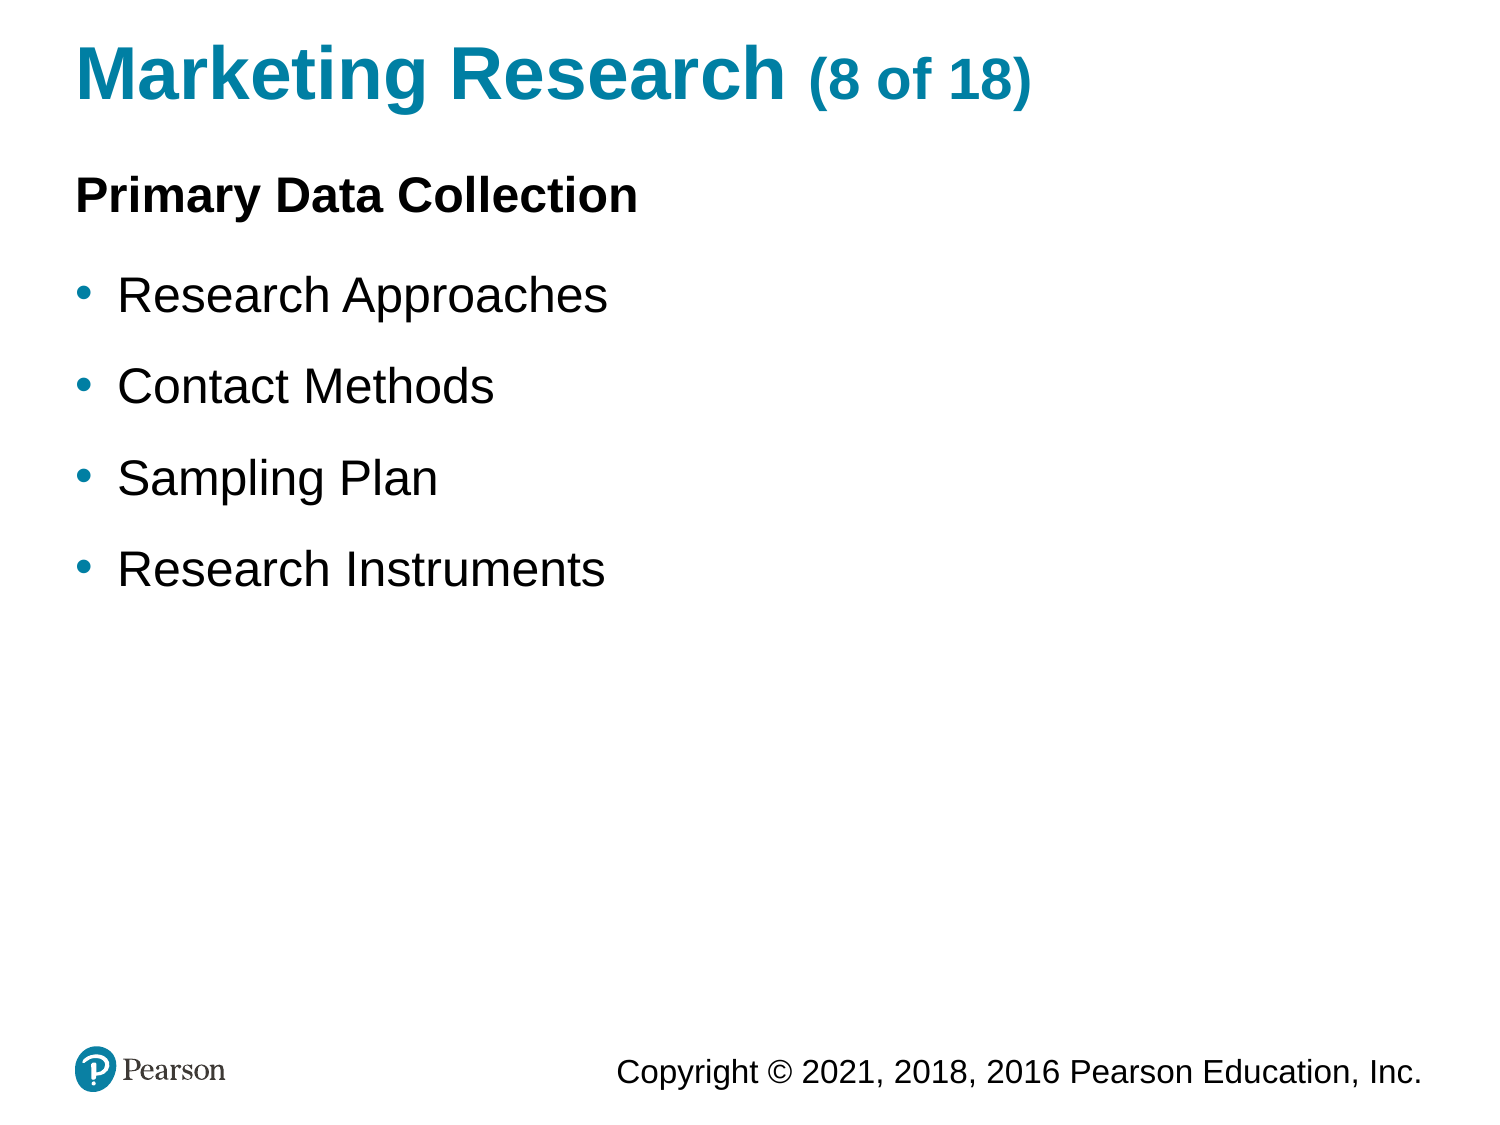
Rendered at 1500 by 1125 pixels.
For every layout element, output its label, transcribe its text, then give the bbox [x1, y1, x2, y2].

title Marketing Research (8 of 18) [75, 0, 1425, 115]
list Research Approaches Contact Methods Sampling Plan Research Instruments [75, 262, 1425, 901]
list Primary Data Collection [75, 162, 1425, 262]
